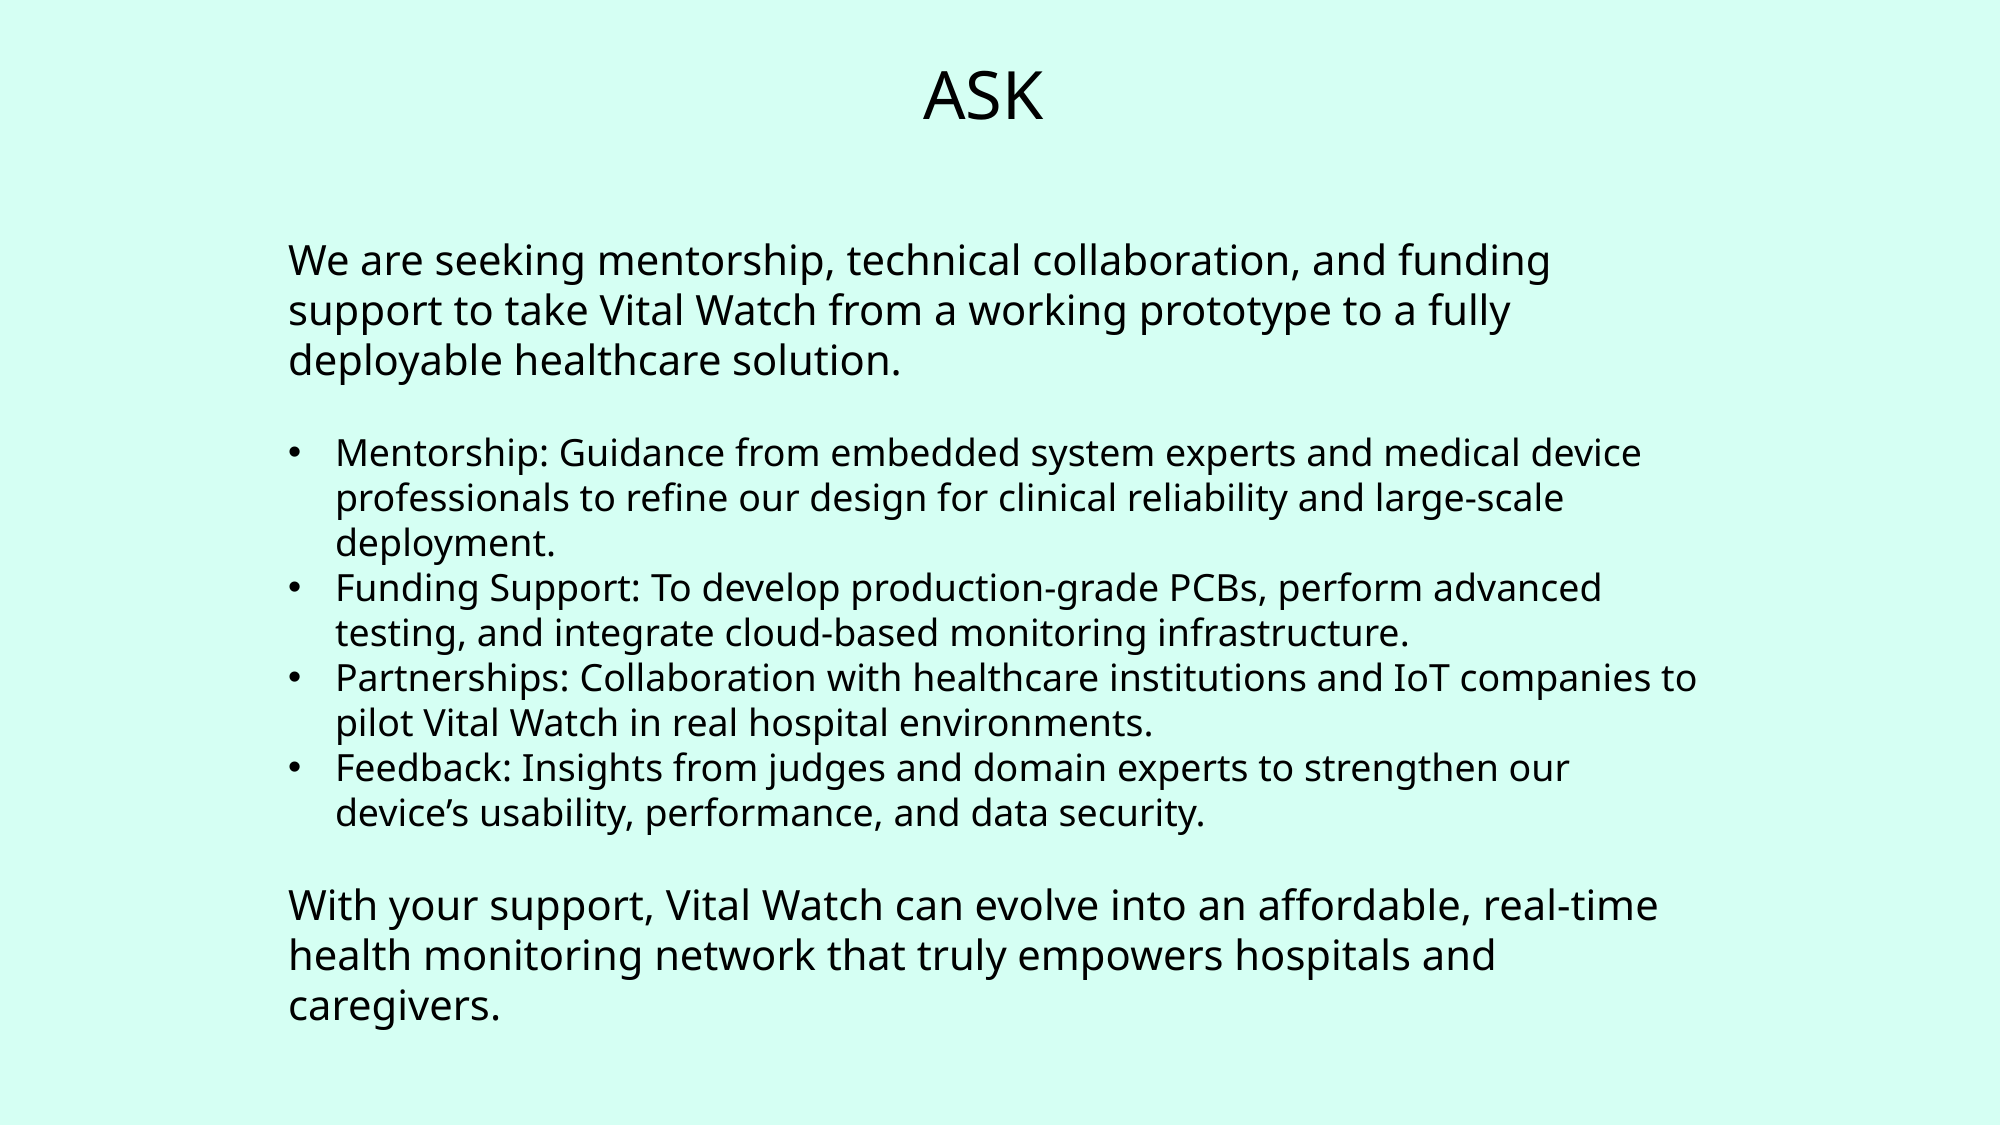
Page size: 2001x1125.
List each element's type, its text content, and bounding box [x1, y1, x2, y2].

text_box ASK [908, 45, 1092, 140]
text_box We are seeking mentorship, technical collaboration, and funding support to take Vital Watch from a working prototype to a fully deployable healthcare solution. Mentorship: Guidance from embedded system experts and medical device professionals to refine our design for clinical reliability and large-scale deployment. Funding Support: To develop production-grade PCBs, perform advanced testing, and integrate cloud-based monitoring infrastructure. Partnerships: Collaboration with healthcare institutions and IoT companies to pilot Vital Watch in real hospital environments. Feedback: Insights from judges and domain experts to strengthen our device’s usability, performance, and data security. With your support, Vital Watch can evolve into an affordable, real-time health monitoring network that truly empowers hospitals and caregivers. [273, 226, 1727, 1037]
